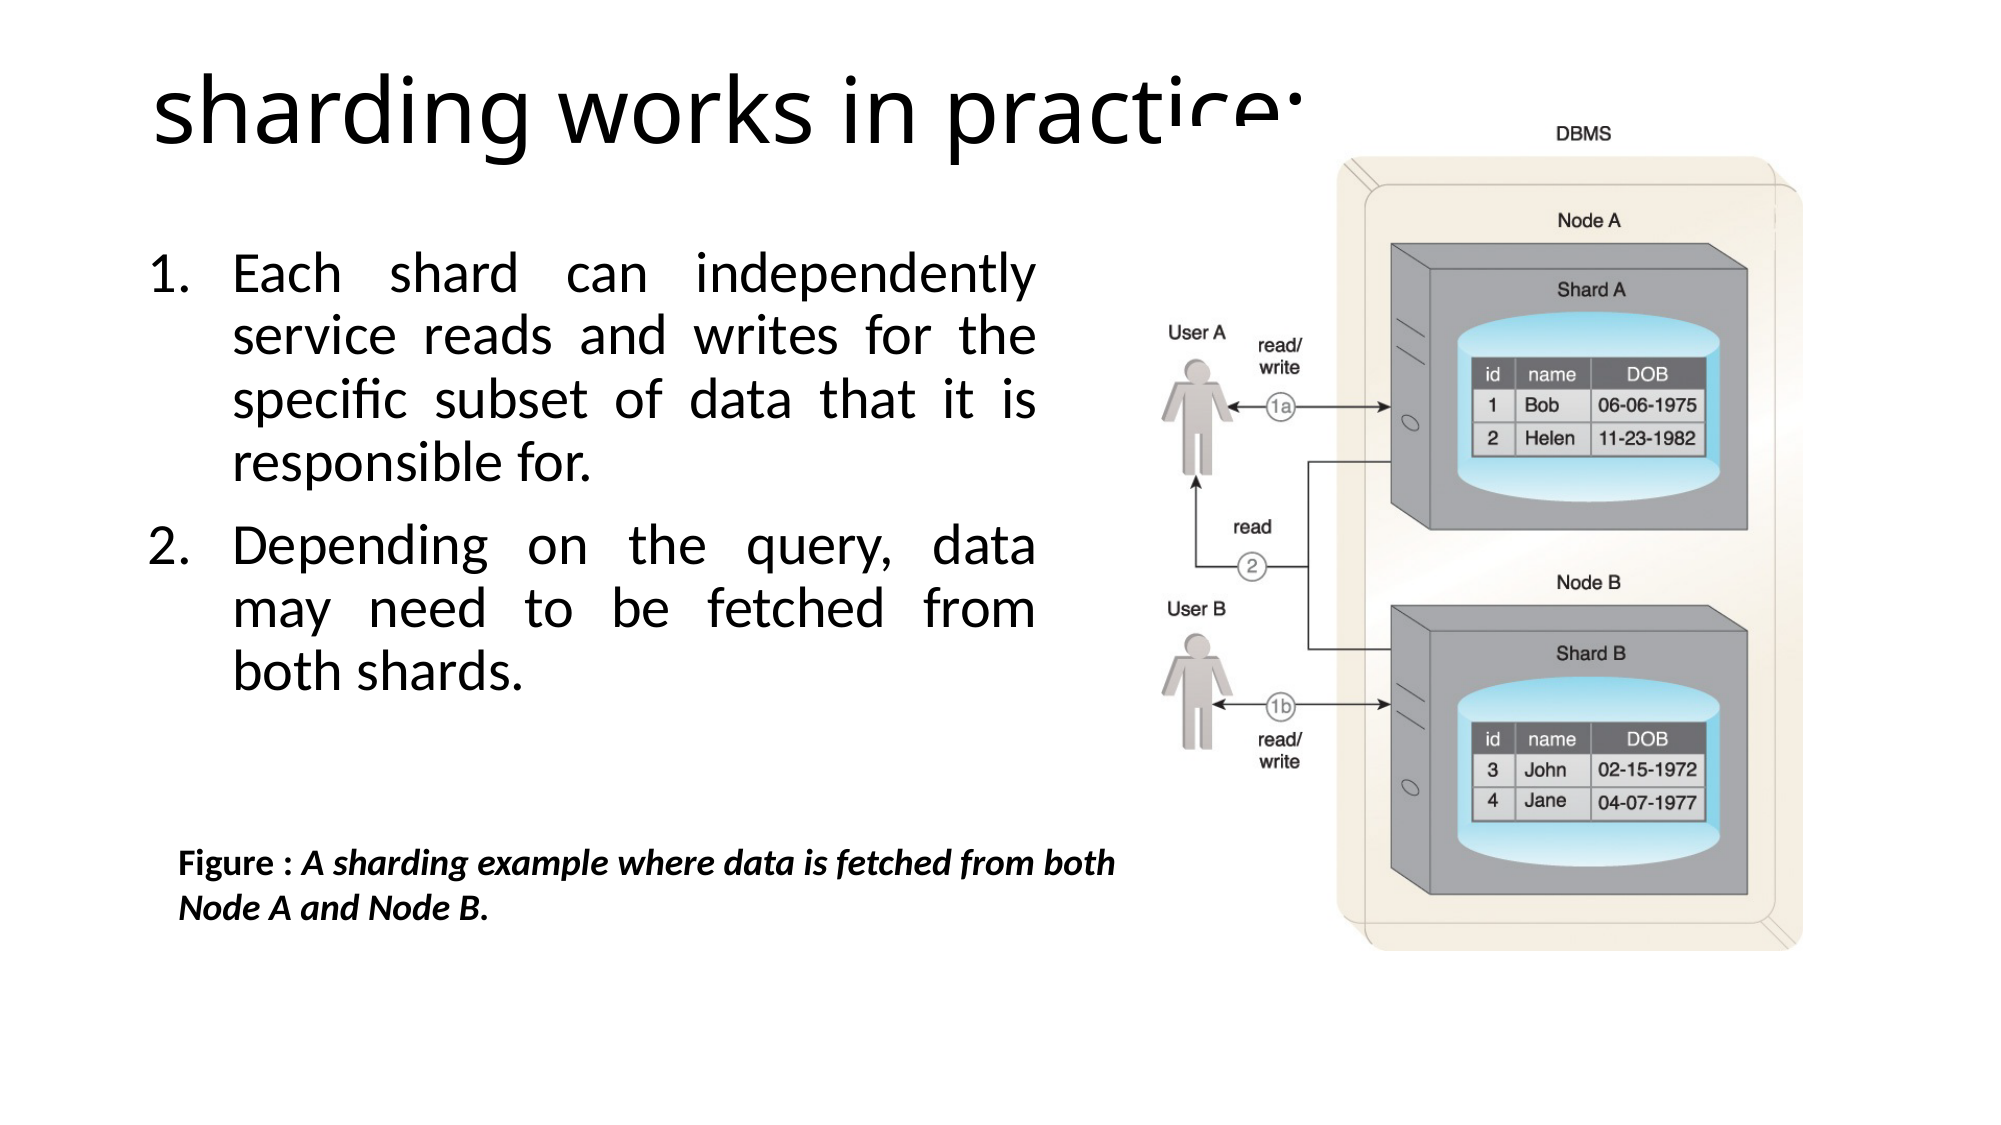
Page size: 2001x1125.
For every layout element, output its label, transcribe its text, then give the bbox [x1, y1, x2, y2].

title sharding works in practice: [137, 59, 1863, 278]
list Each shard can independently service reads and writes for the specific subset of data that it is responsible for. Depending on the query, data may need to be fetched from both shards. [132, 234, 1053, 949]
text_box Figure : A sharding example where data is fetched from both Node A and Node B. [163, 830, 1161, 936]
picture [1161, 126, 1803, 951]
